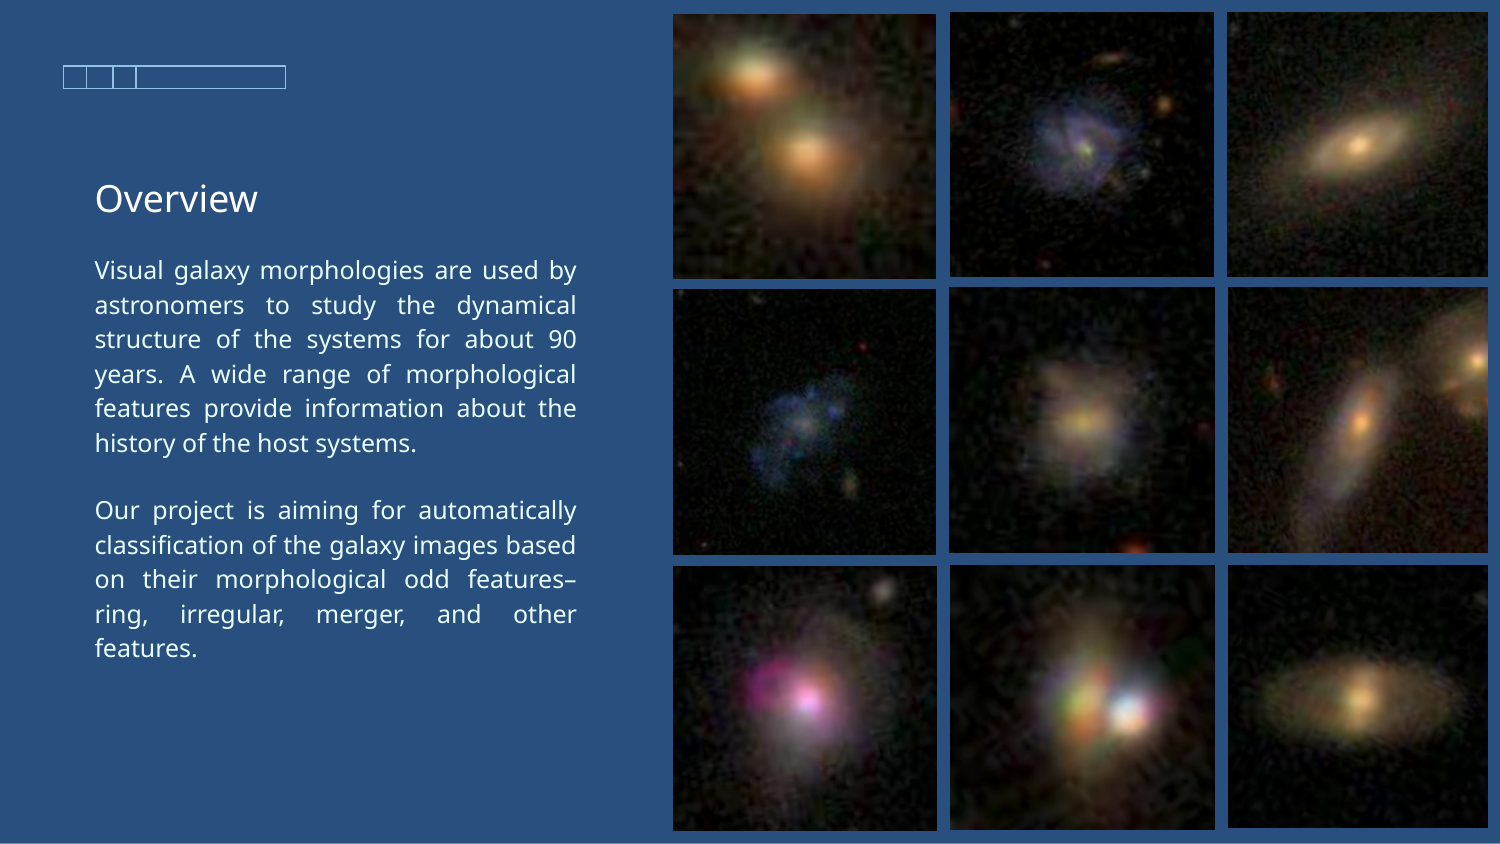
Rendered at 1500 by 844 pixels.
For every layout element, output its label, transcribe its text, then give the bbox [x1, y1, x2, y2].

list Visual galaxy morphologies are used by astronomers to study the dynamical structure of the systems for about 90 years. A wide range of morphological features provide information about the history of the host systems. Our project is aiming for automatically classification of the galaxy images based on their morphological odd features–ring, irregular, merger, and other features. [79, 235, 593, 788]
picture [950, 12, 1214, 277]
title Overview [79, 105, 593, 235]
picture [1228, 287, 1488, 554]
picture [1227, 12, 1489, 277]
picture [672, 13, 936, 279]
picture [1228, 565, 1488, 829]
picture [949, 287, 1216, 554]
picture [950, 565, 1216, 830]
picture [672, 288, 936, 555]
picture [672, 566, 938, 832]
